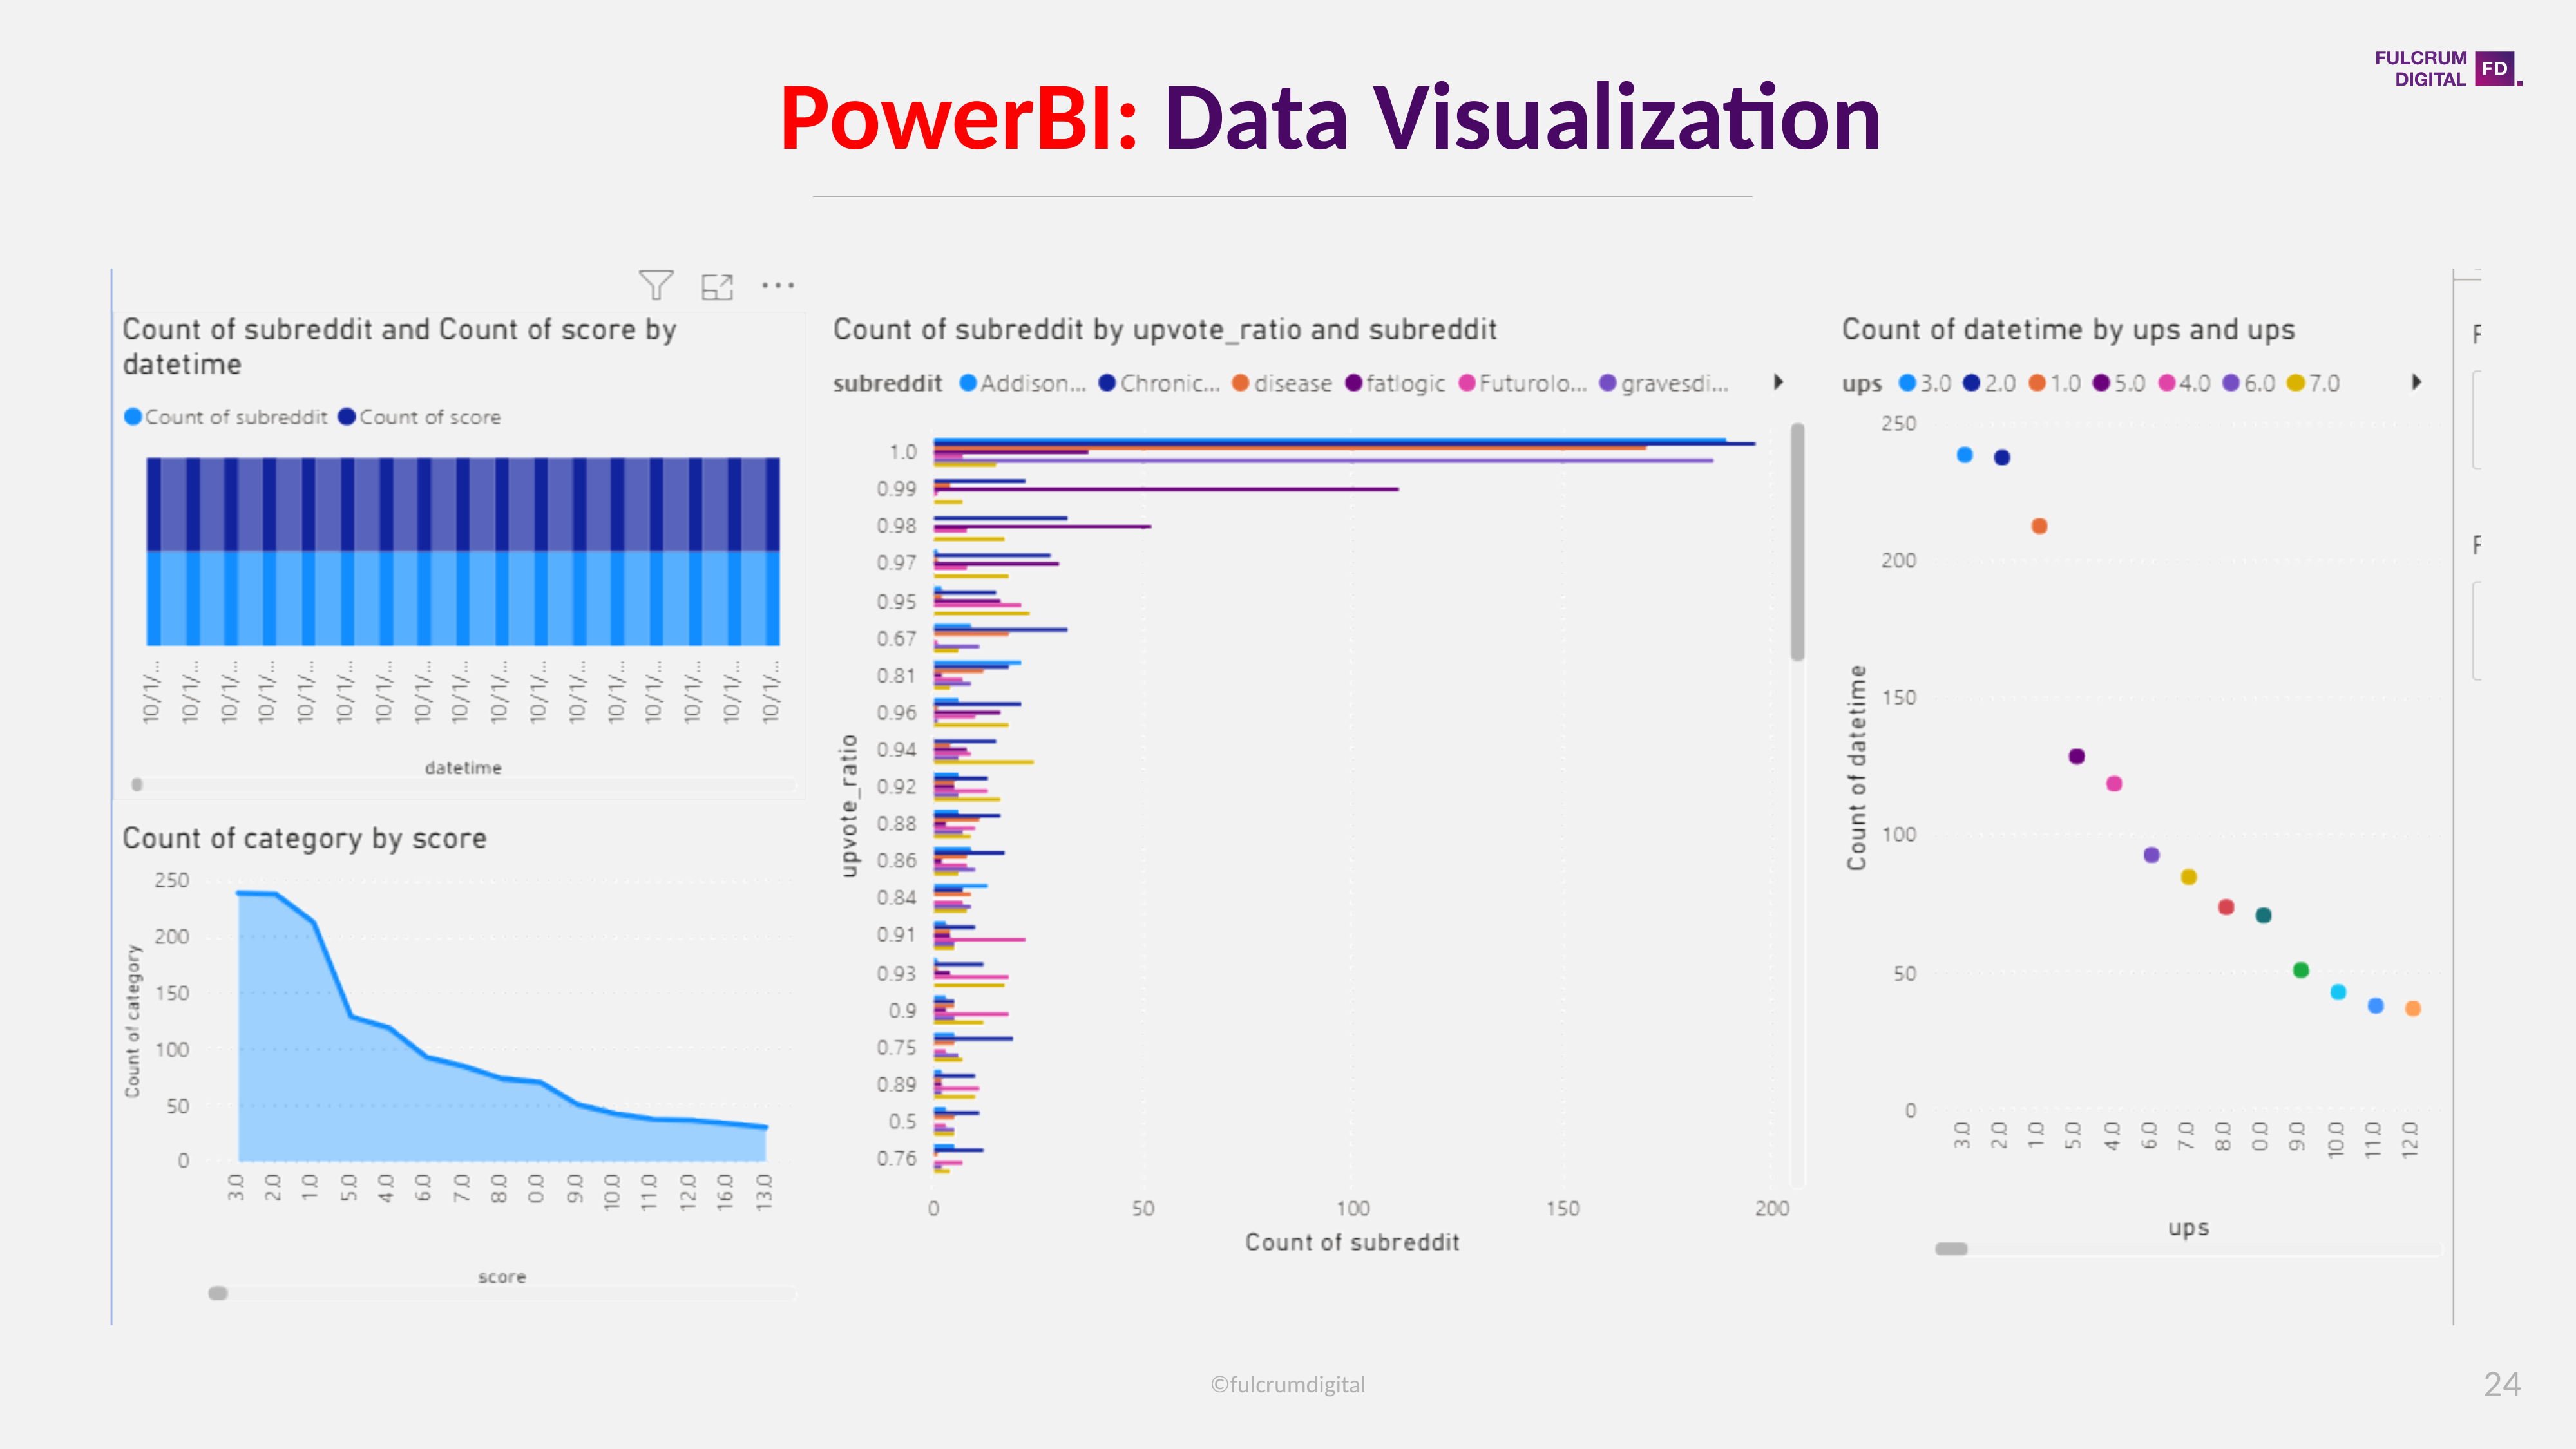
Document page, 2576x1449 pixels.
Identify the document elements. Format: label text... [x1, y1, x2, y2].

footer ©fulcrumdigital [853, 1363, 1723, 1400]
list PowerBI: Data Visualization [593, 61, 2070, 174]
picture [105, 269, 2481, 1325]
slide_number 24 [1951, 1343, 2532, 1421]
